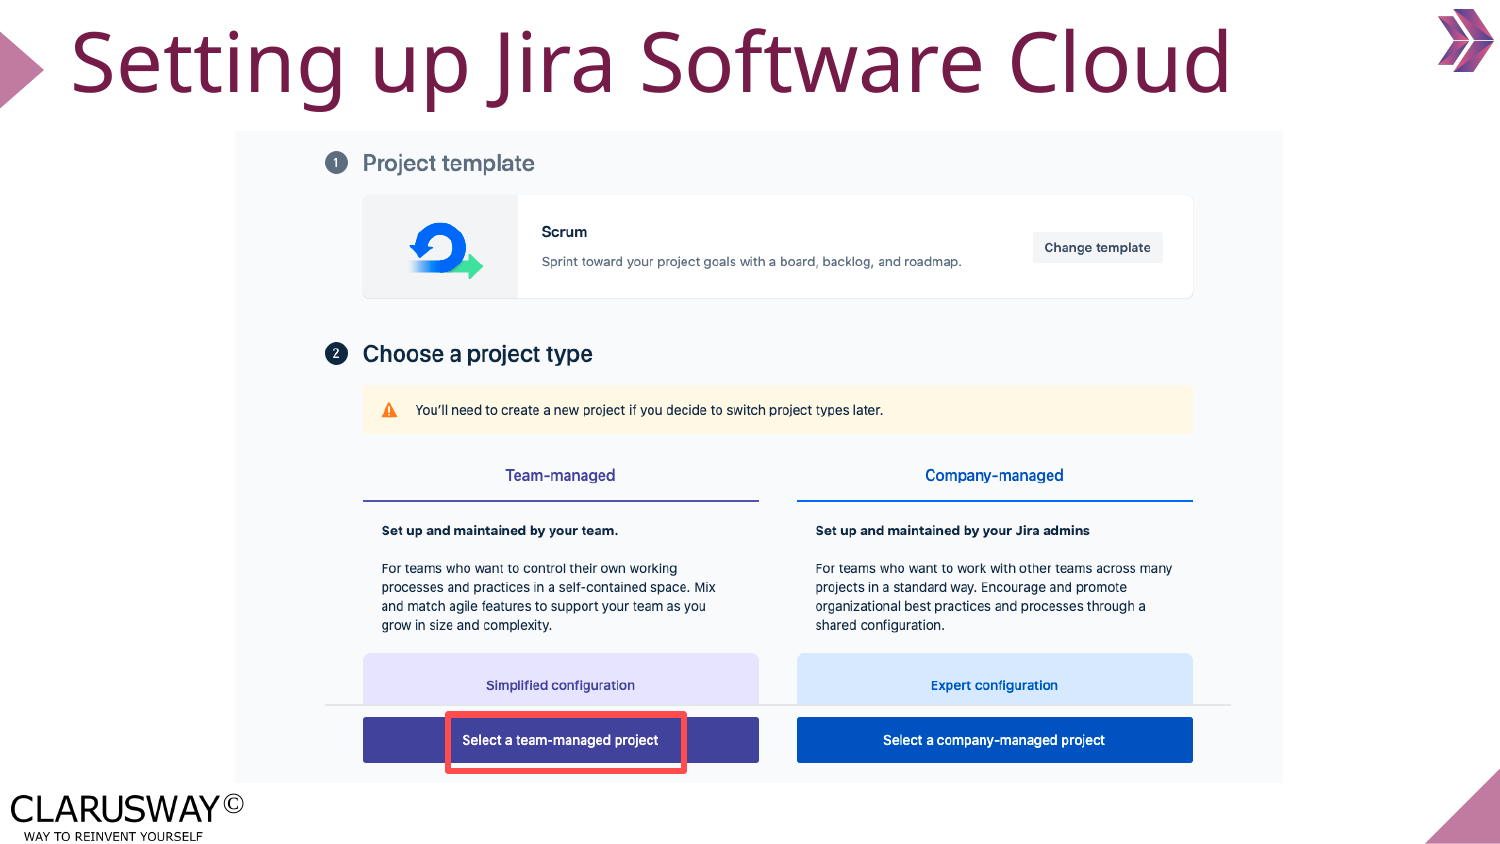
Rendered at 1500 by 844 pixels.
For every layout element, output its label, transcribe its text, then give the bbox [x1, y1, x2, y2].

picture [235, 131, 1283, 783]
title Setting up Jira Software Cloud [70, 28, 1413, 132]
picture [1438, 9, 1494, 72]
picture [11, 795, 220, 841]
